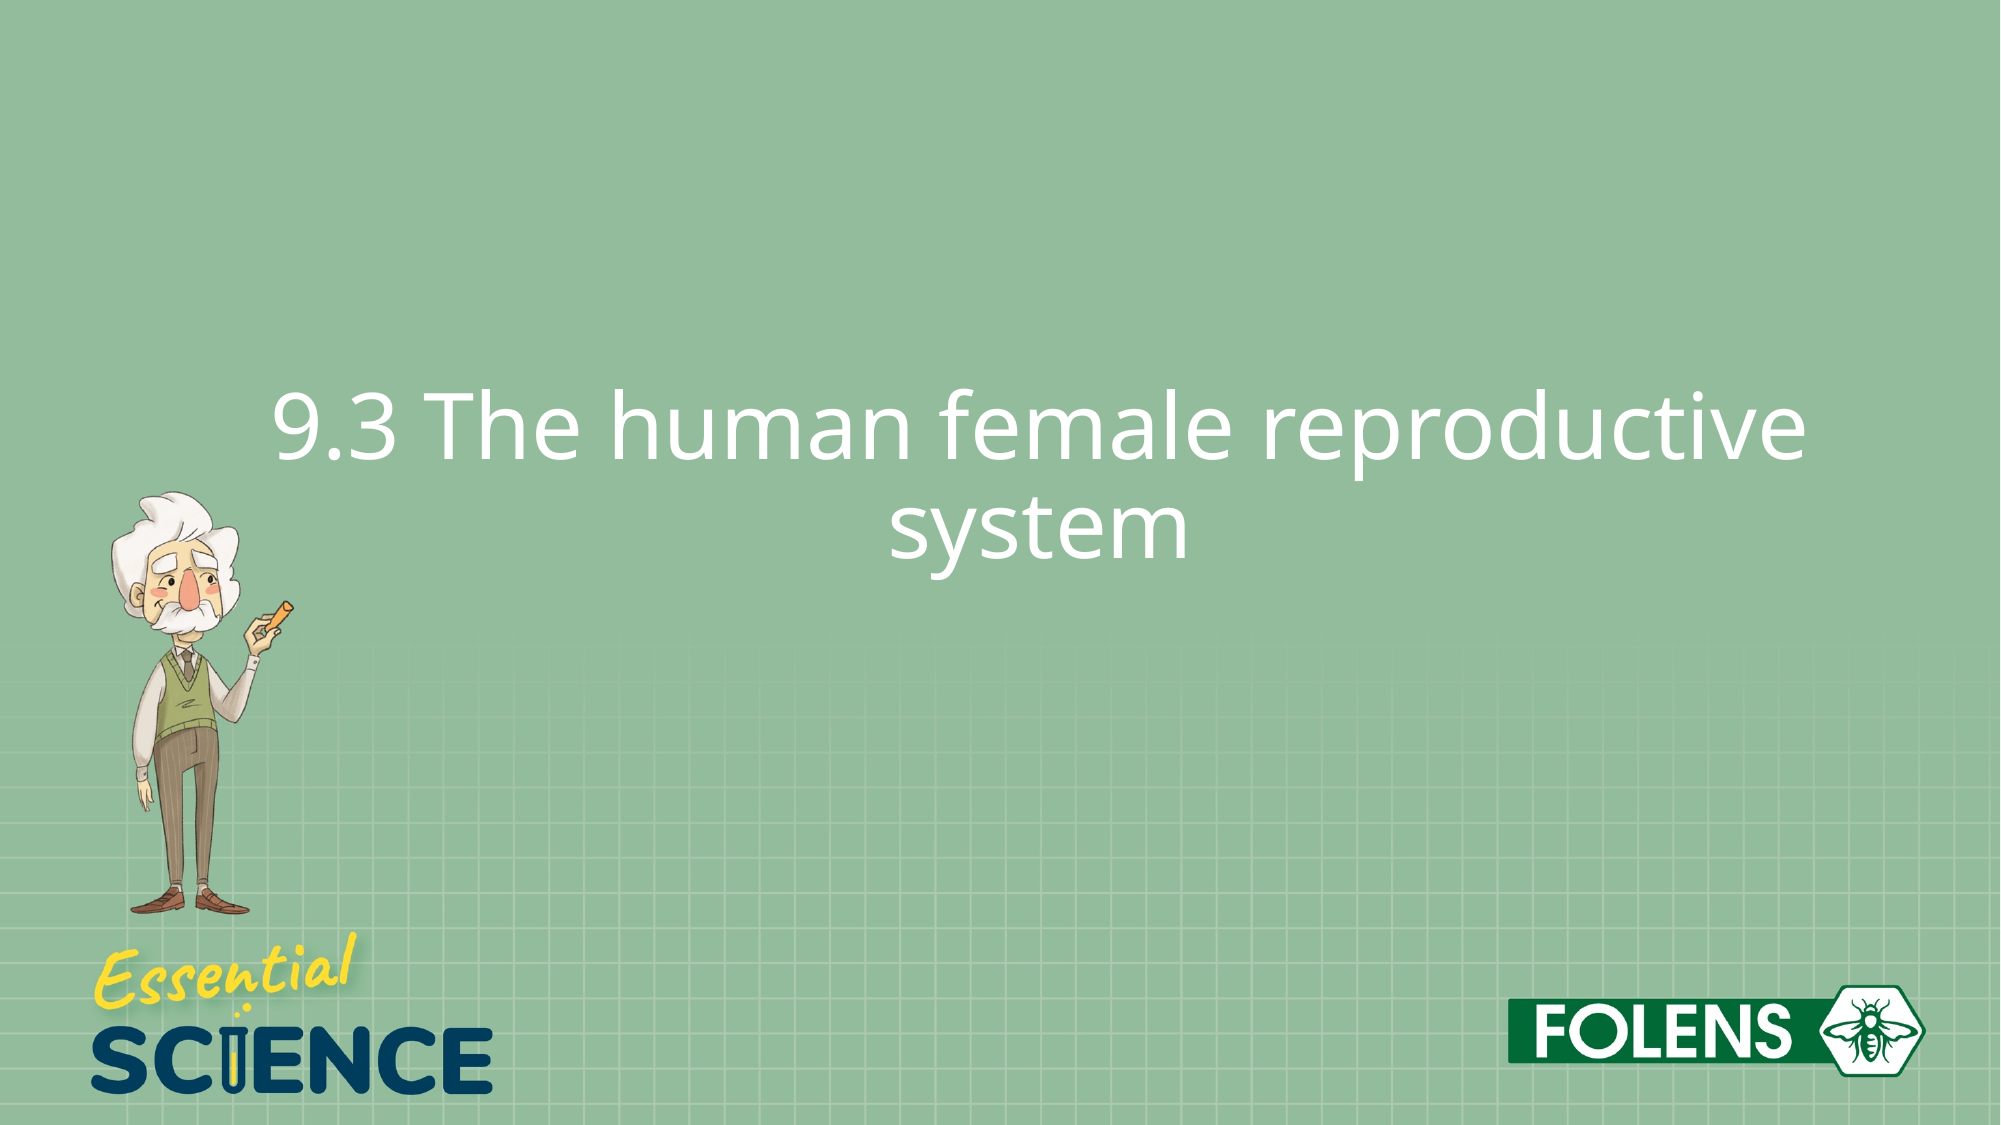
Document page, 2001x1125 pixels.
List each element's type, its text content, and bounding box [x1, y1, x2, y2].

title 9.3 The human female reproductive system [177, 370, 1903, 589]
picture [0, 0, 2001, 1125]
